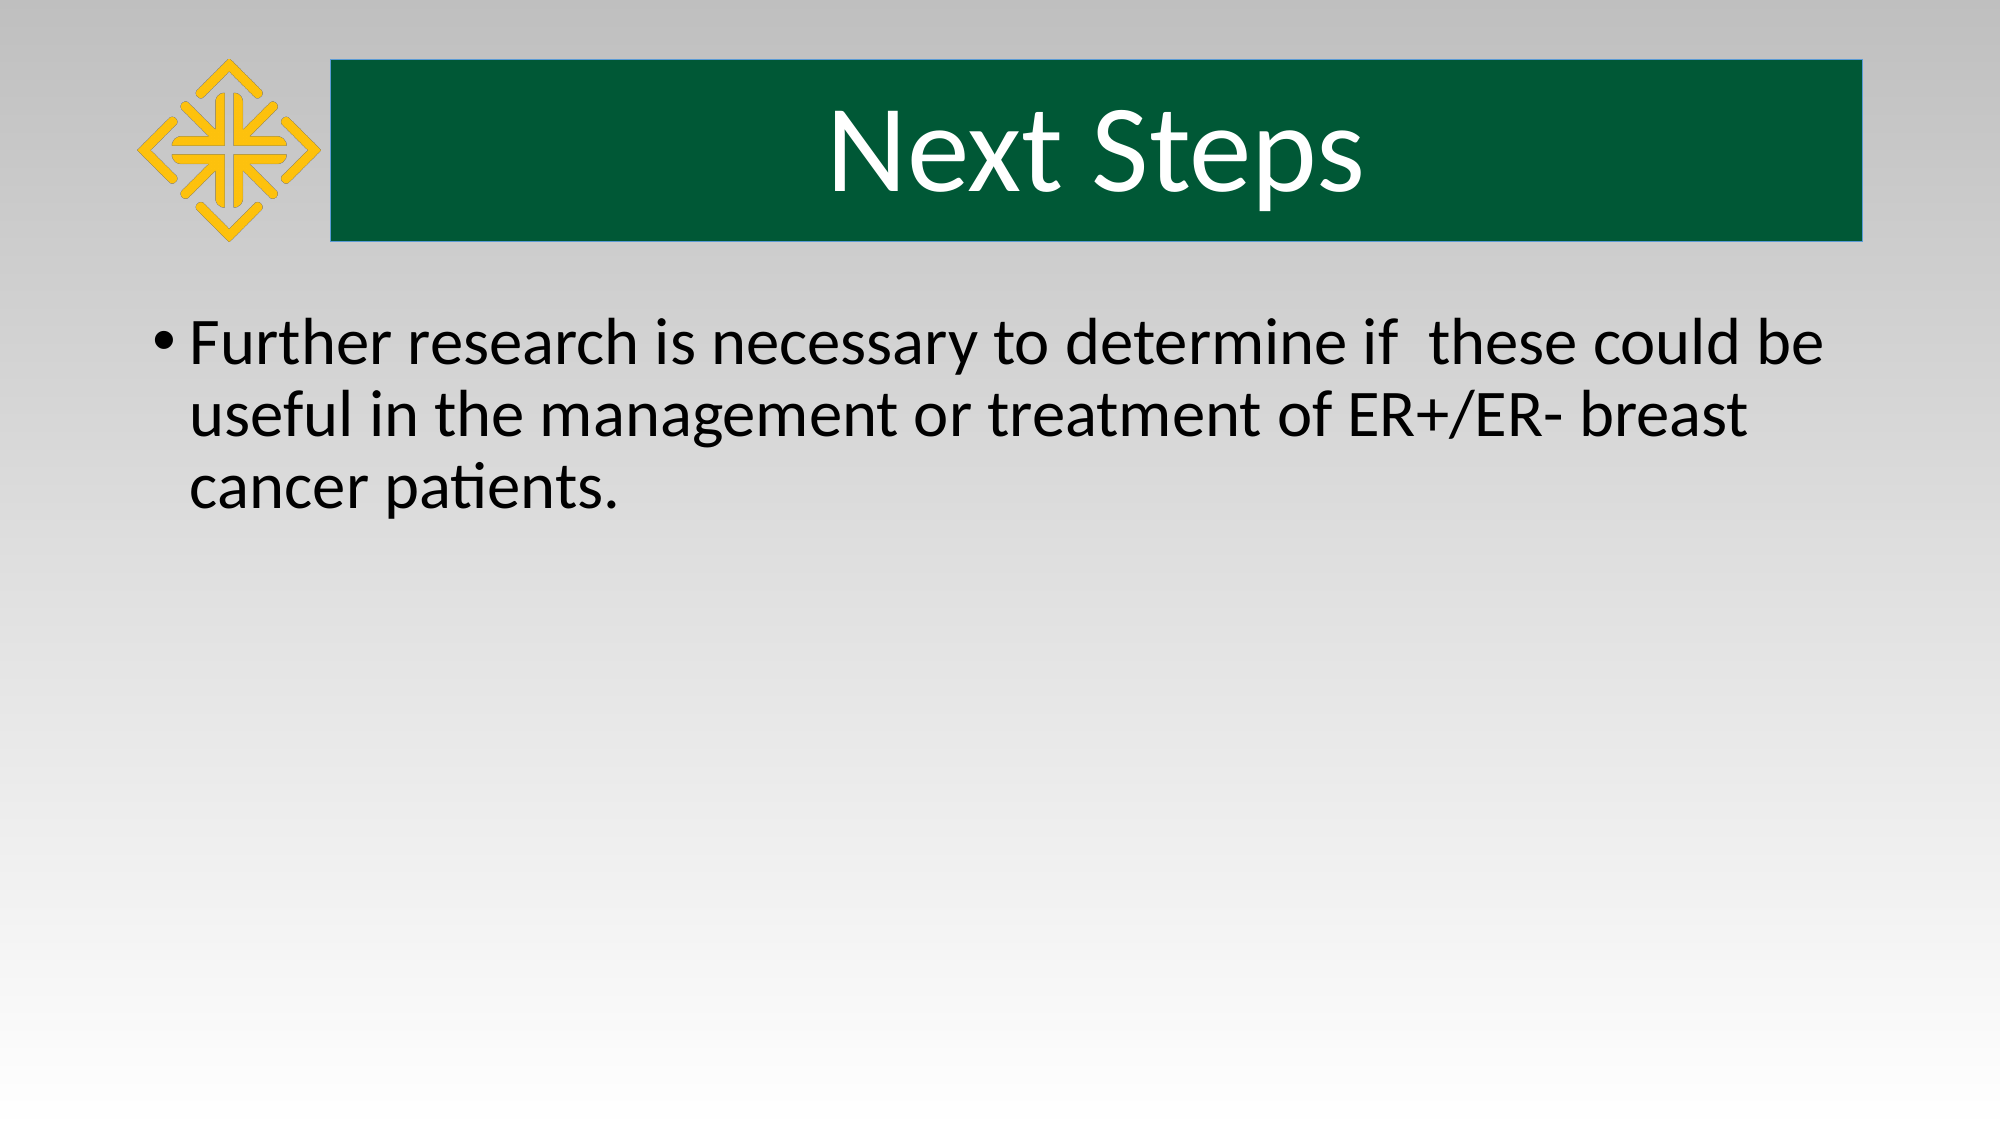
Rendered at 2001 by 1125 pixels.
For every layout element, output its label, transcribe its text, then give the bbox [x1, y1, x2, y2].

picture [137, 59, 321, 242]
list Further research is necessary to determine if these could be useful in the management or treatment of ER+/ER- breast cancer patients. [137, 299, 1863, 1067]
title Next Steps [330, 59, 1863, 242]
